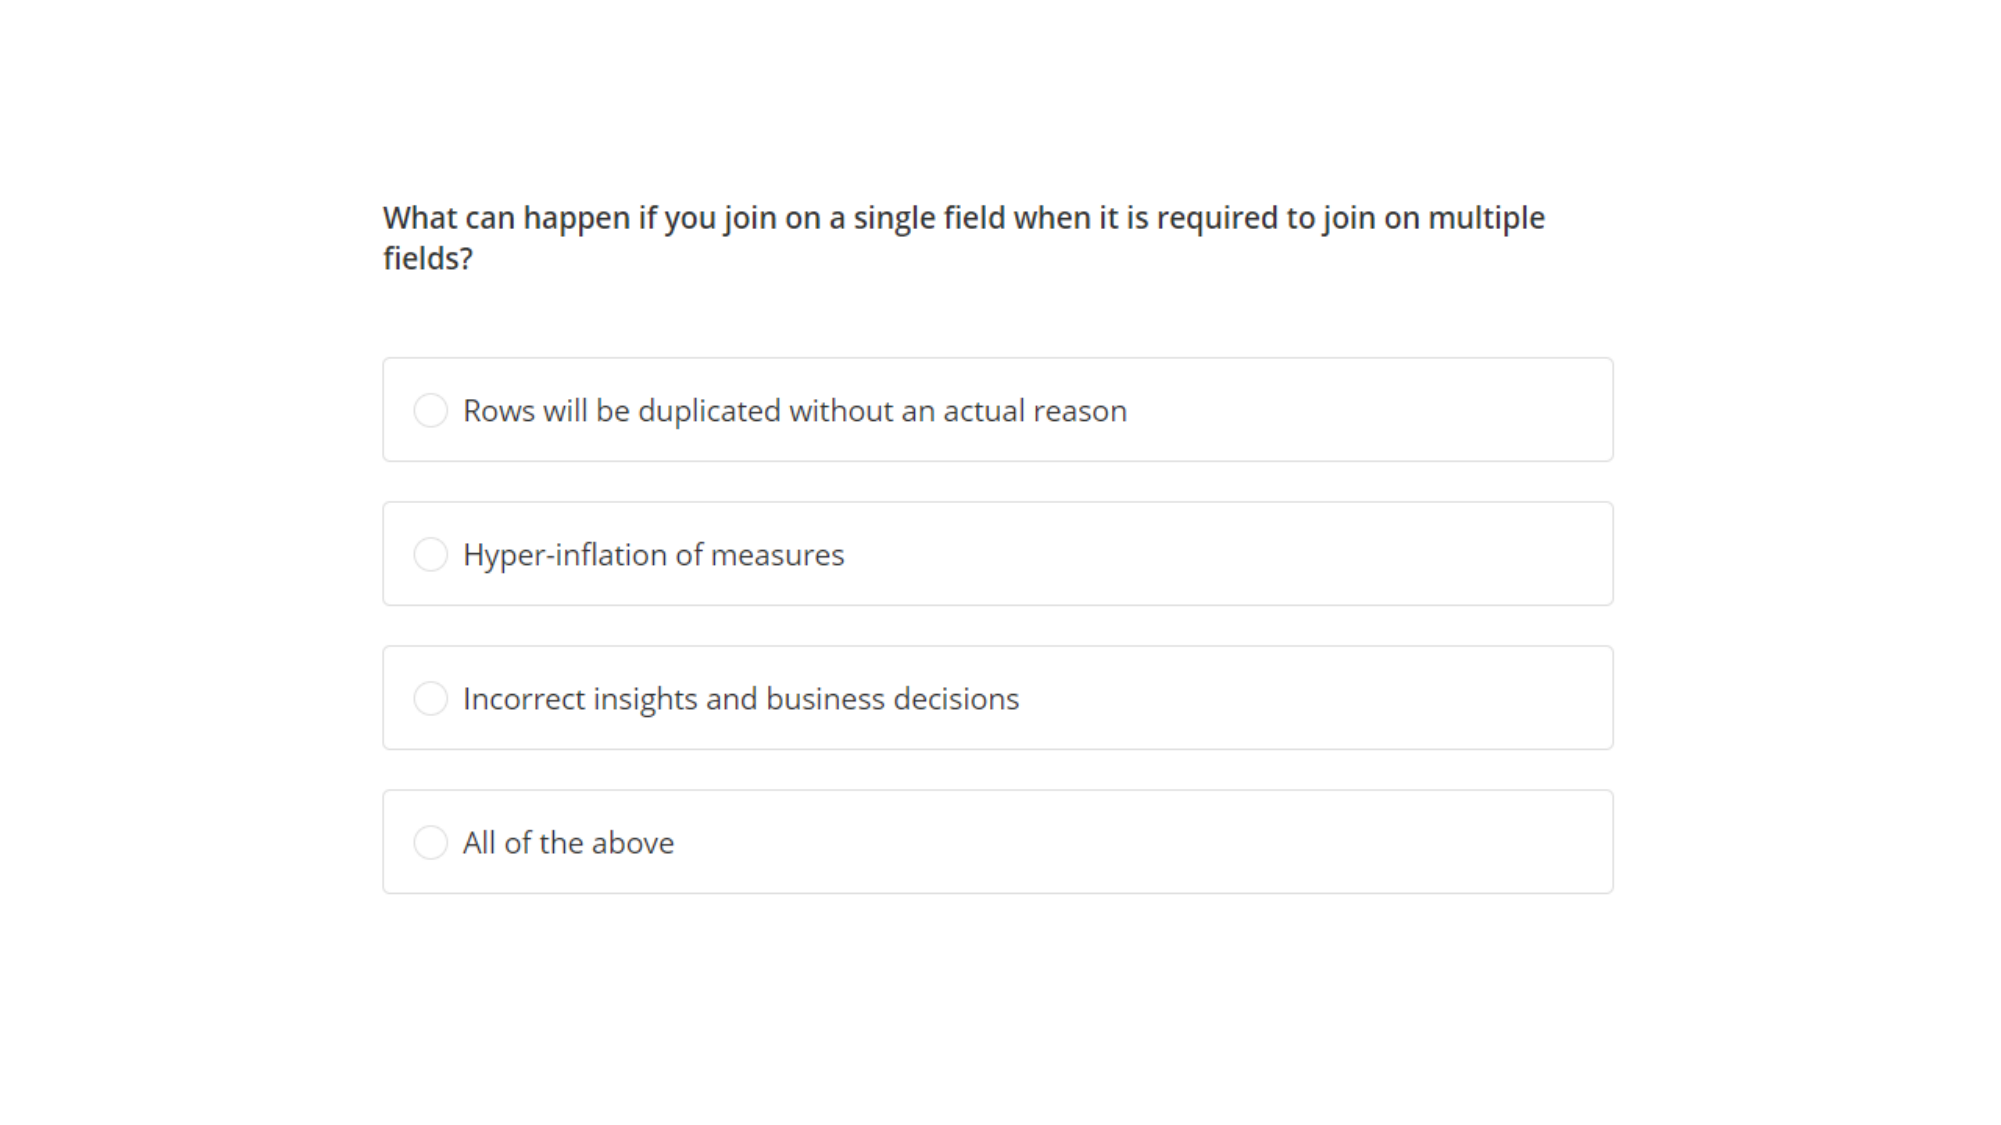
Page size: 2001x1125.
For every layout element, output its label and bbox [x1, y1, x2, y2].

picture [342, 182, 1658, 943]
